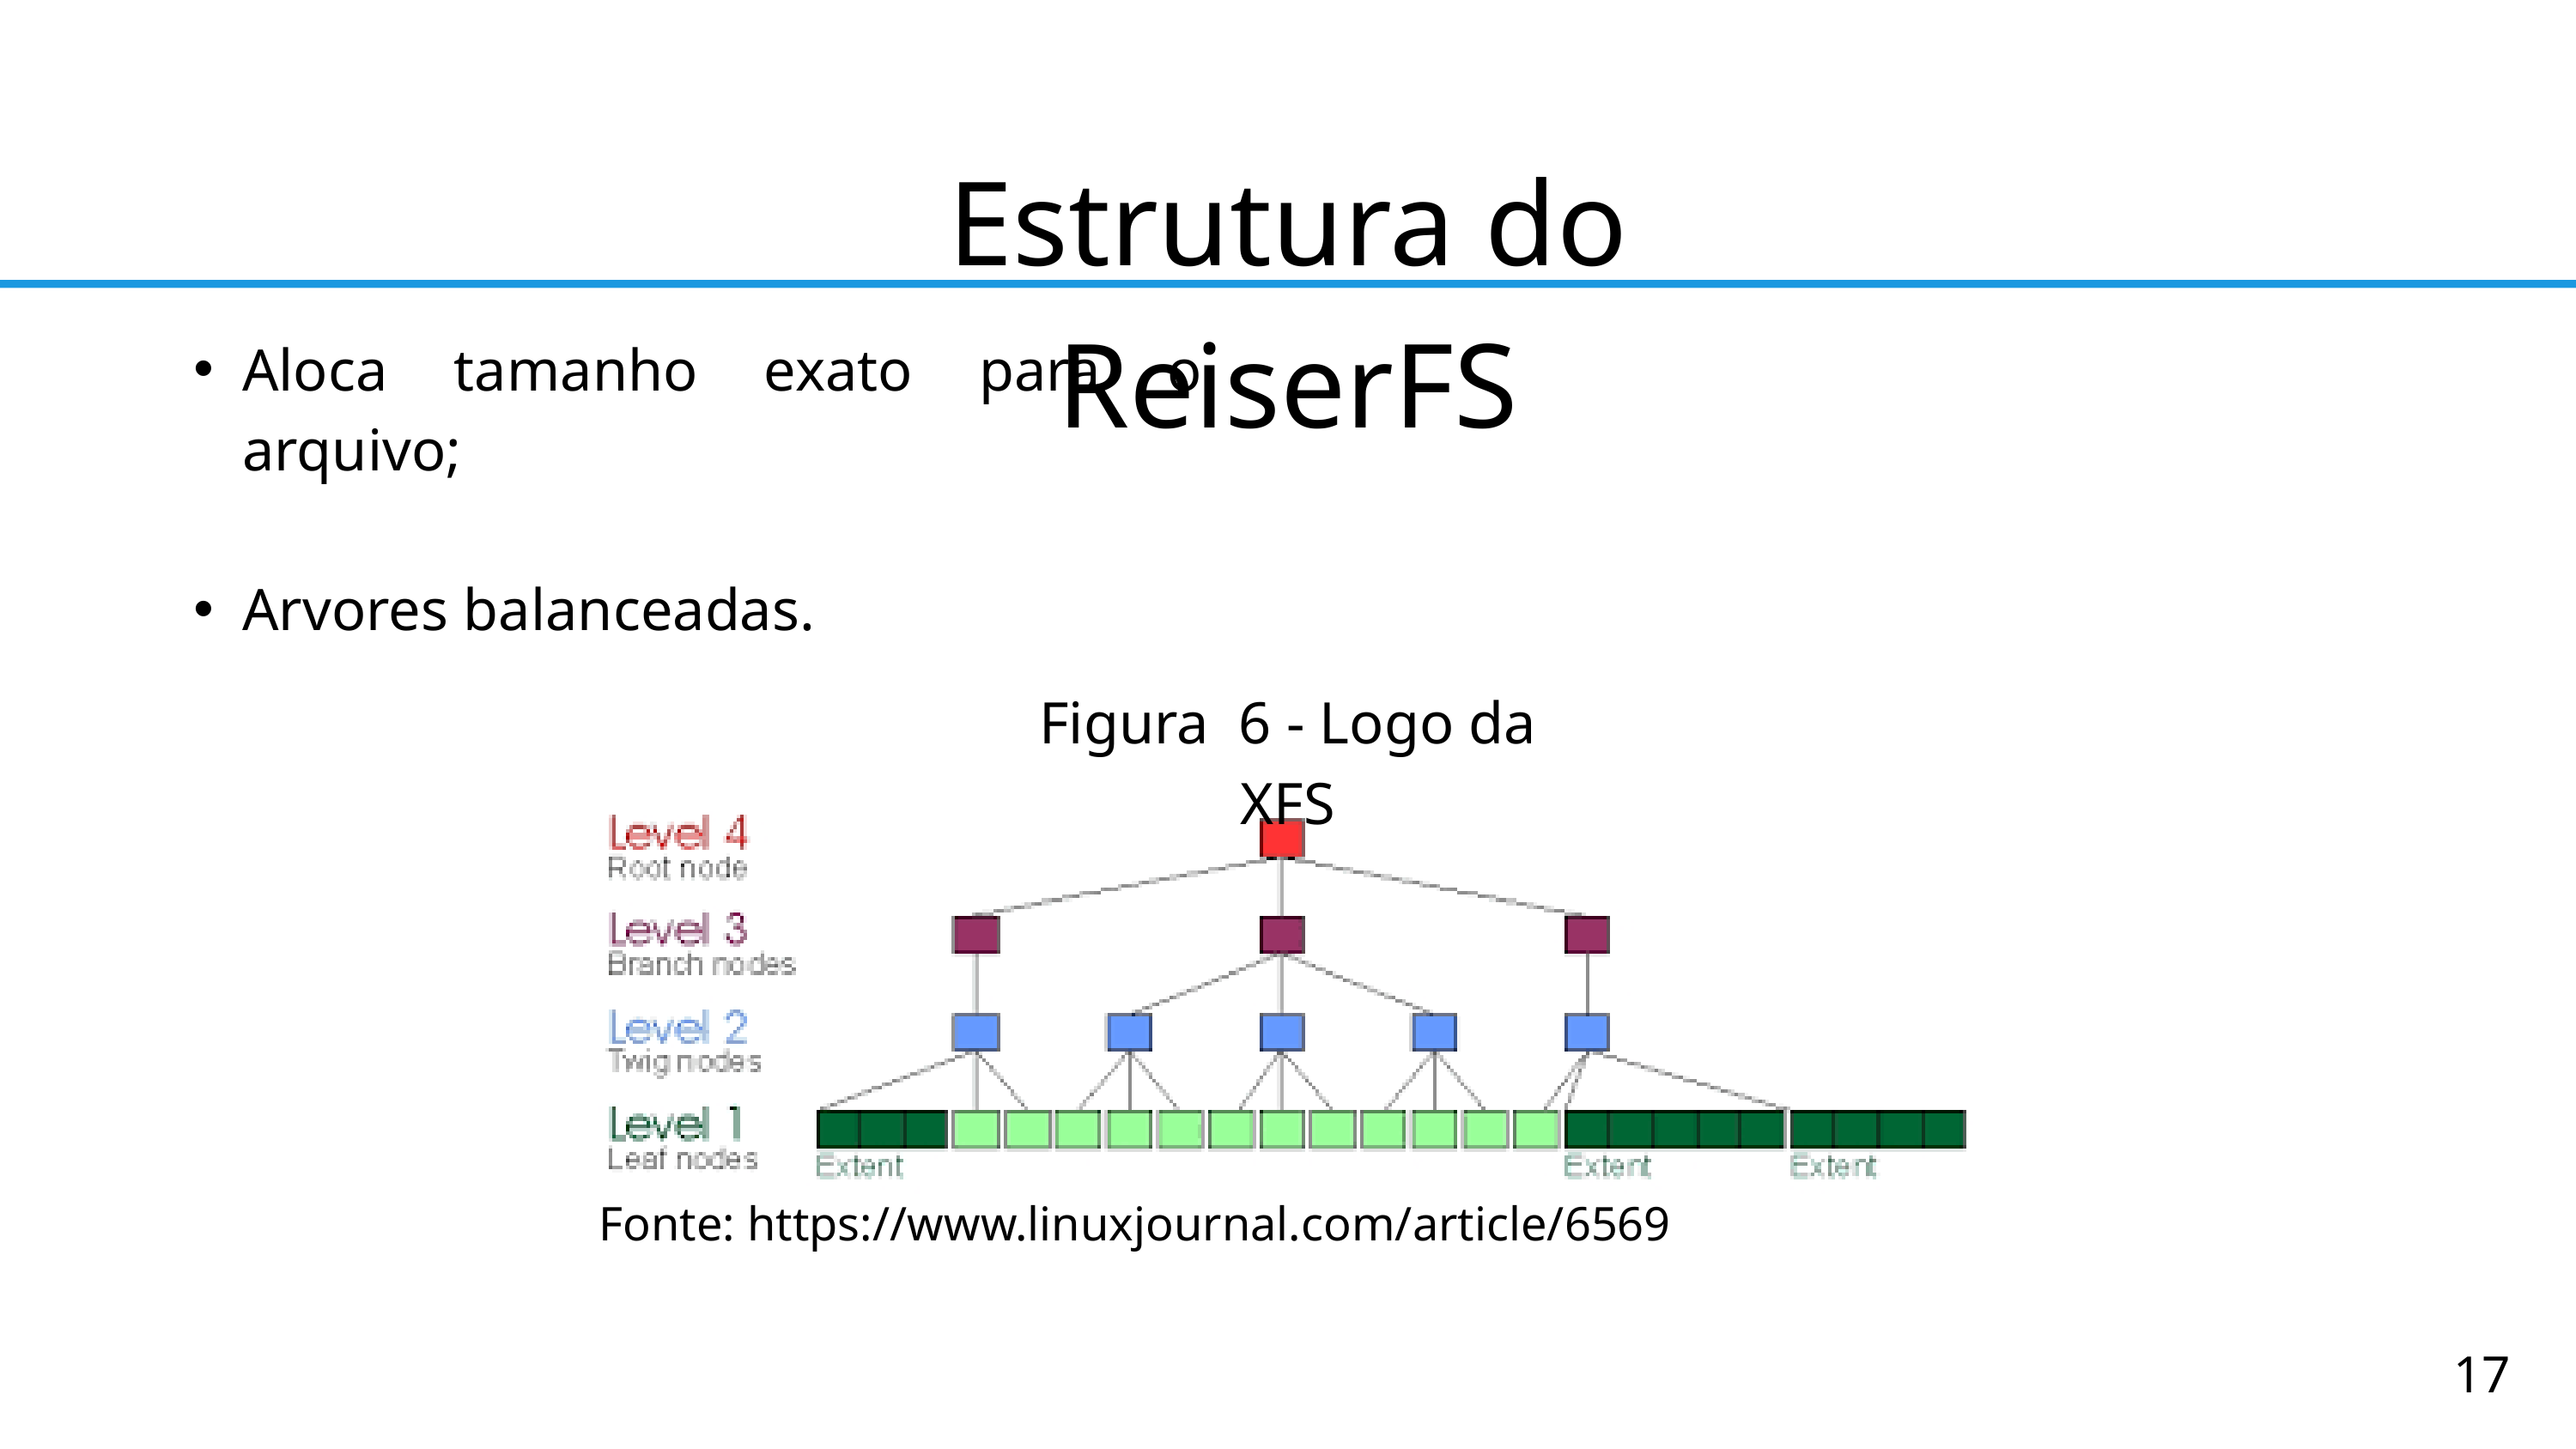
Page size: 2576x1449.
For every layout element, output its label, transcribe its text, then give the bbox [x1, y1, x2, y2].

text_box Estrutura do ReiserFS [708, 125, 1868, 452]
text_box Figura 6 - Logo da XFS [993, 675, 1583, 753]
text_box Aloca tamanho exato para o arquivo; Arvores balanceadas. [144, 321, 1204, 723]
slide_number 17 [2222, 1351, 2524, 1403]
picture [598, 753, 1978, 1194]
text_box Fonte: https://www.linuxjournal.com/article/6569 [598, 1203, 1978, 1251]
